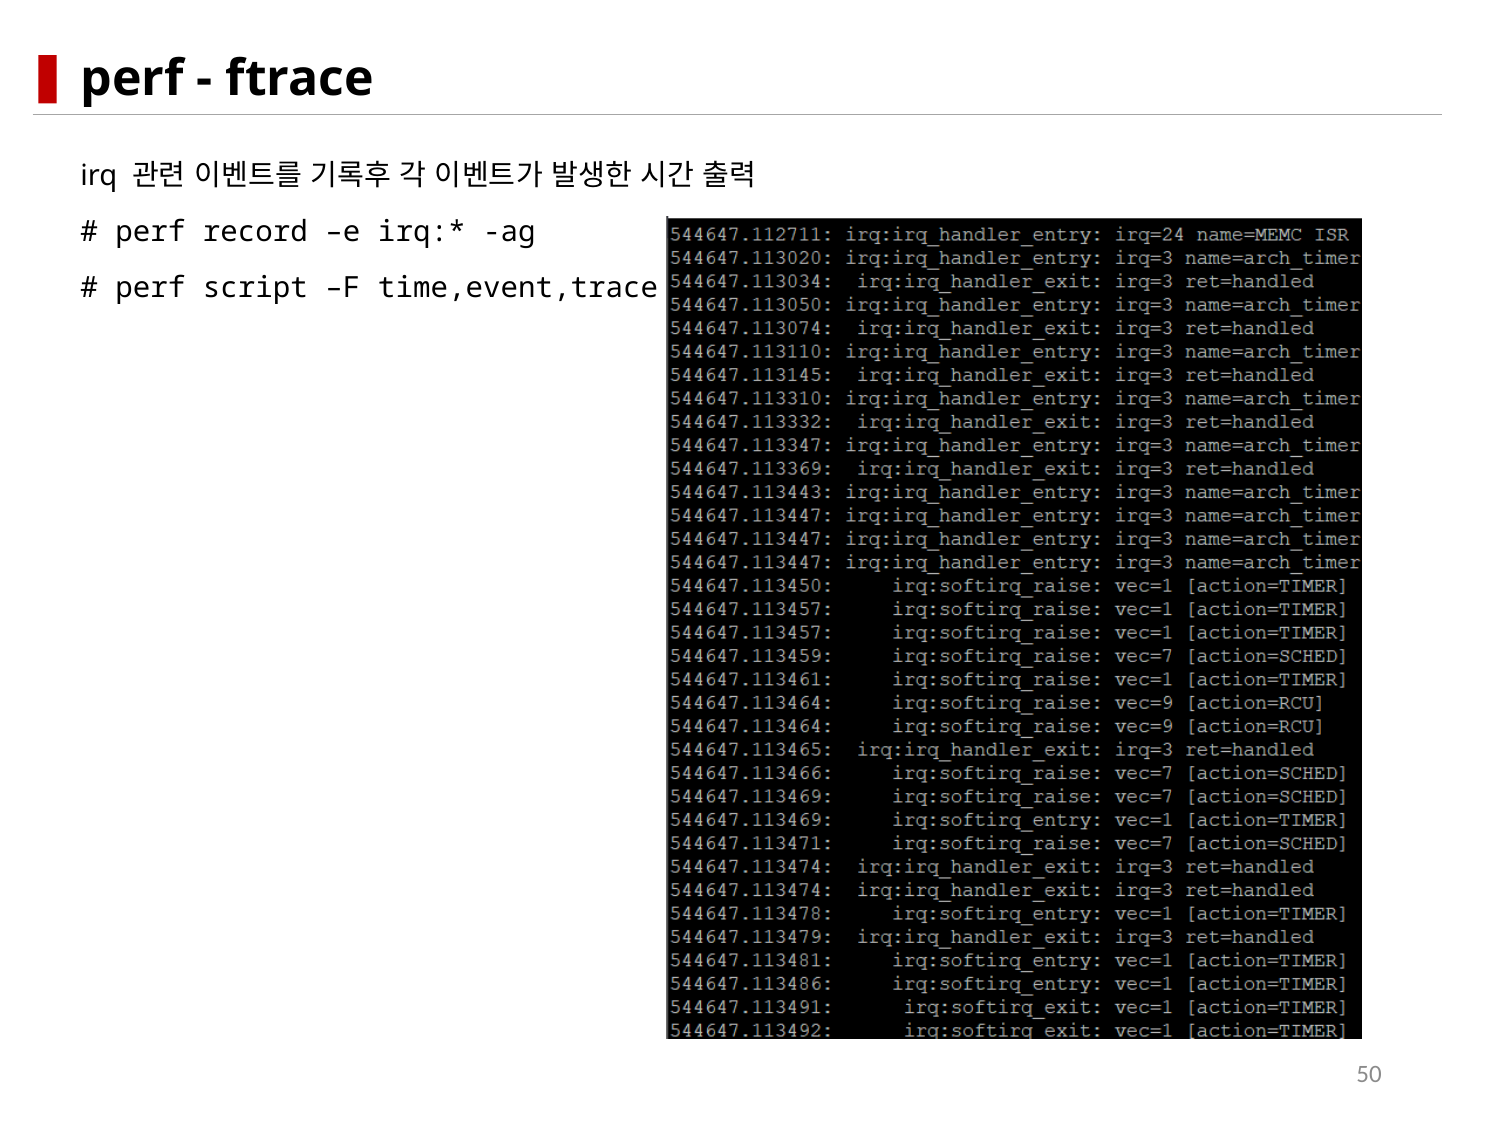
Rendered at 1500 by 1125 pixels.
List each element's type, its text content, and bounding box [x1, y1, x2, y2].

list irq 관련 이벤트를 기록후 각 이벤트가 발생한 시간 출력 # perf record –e irq:* -ag # perf script –F time,event,trace [65, 149, 942, 1014]
slide_number 50 [1059, 1042, 1397, 1103]
picture [666, 216, 1362, 1039]
title perf - ftrace [65, 49, 1443, 110]
